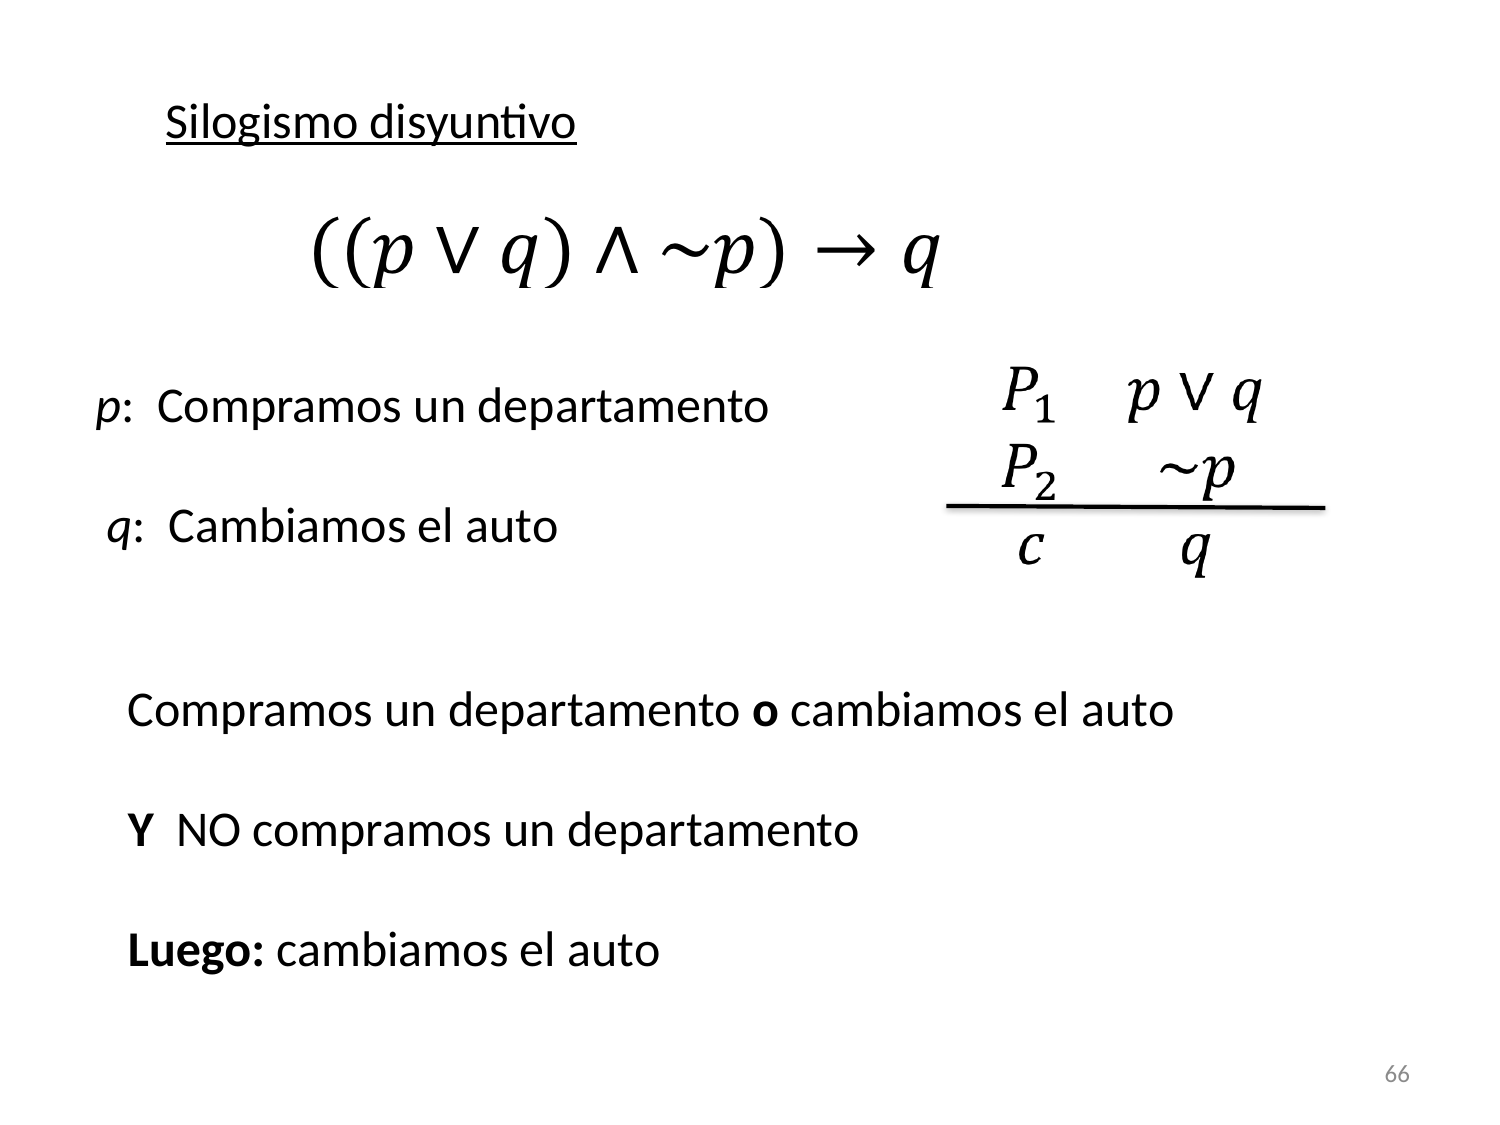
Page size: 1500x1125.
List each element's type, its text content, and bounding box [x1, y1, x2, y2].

slide_number 66 [1074, 1042, 1425, 1103]
text_box Silogismo disyuntivo [150, 81, 1026, 157]
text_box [7, 360, 1500, 580]
text_box Compramos un departamento o cambiamos el auto Y NO compramos un departamento Luego: cambiamos el auto [113, 668, 1399, 984]
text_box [0, 196, 1500, 288]
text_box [946, 505, 1326, 509]
